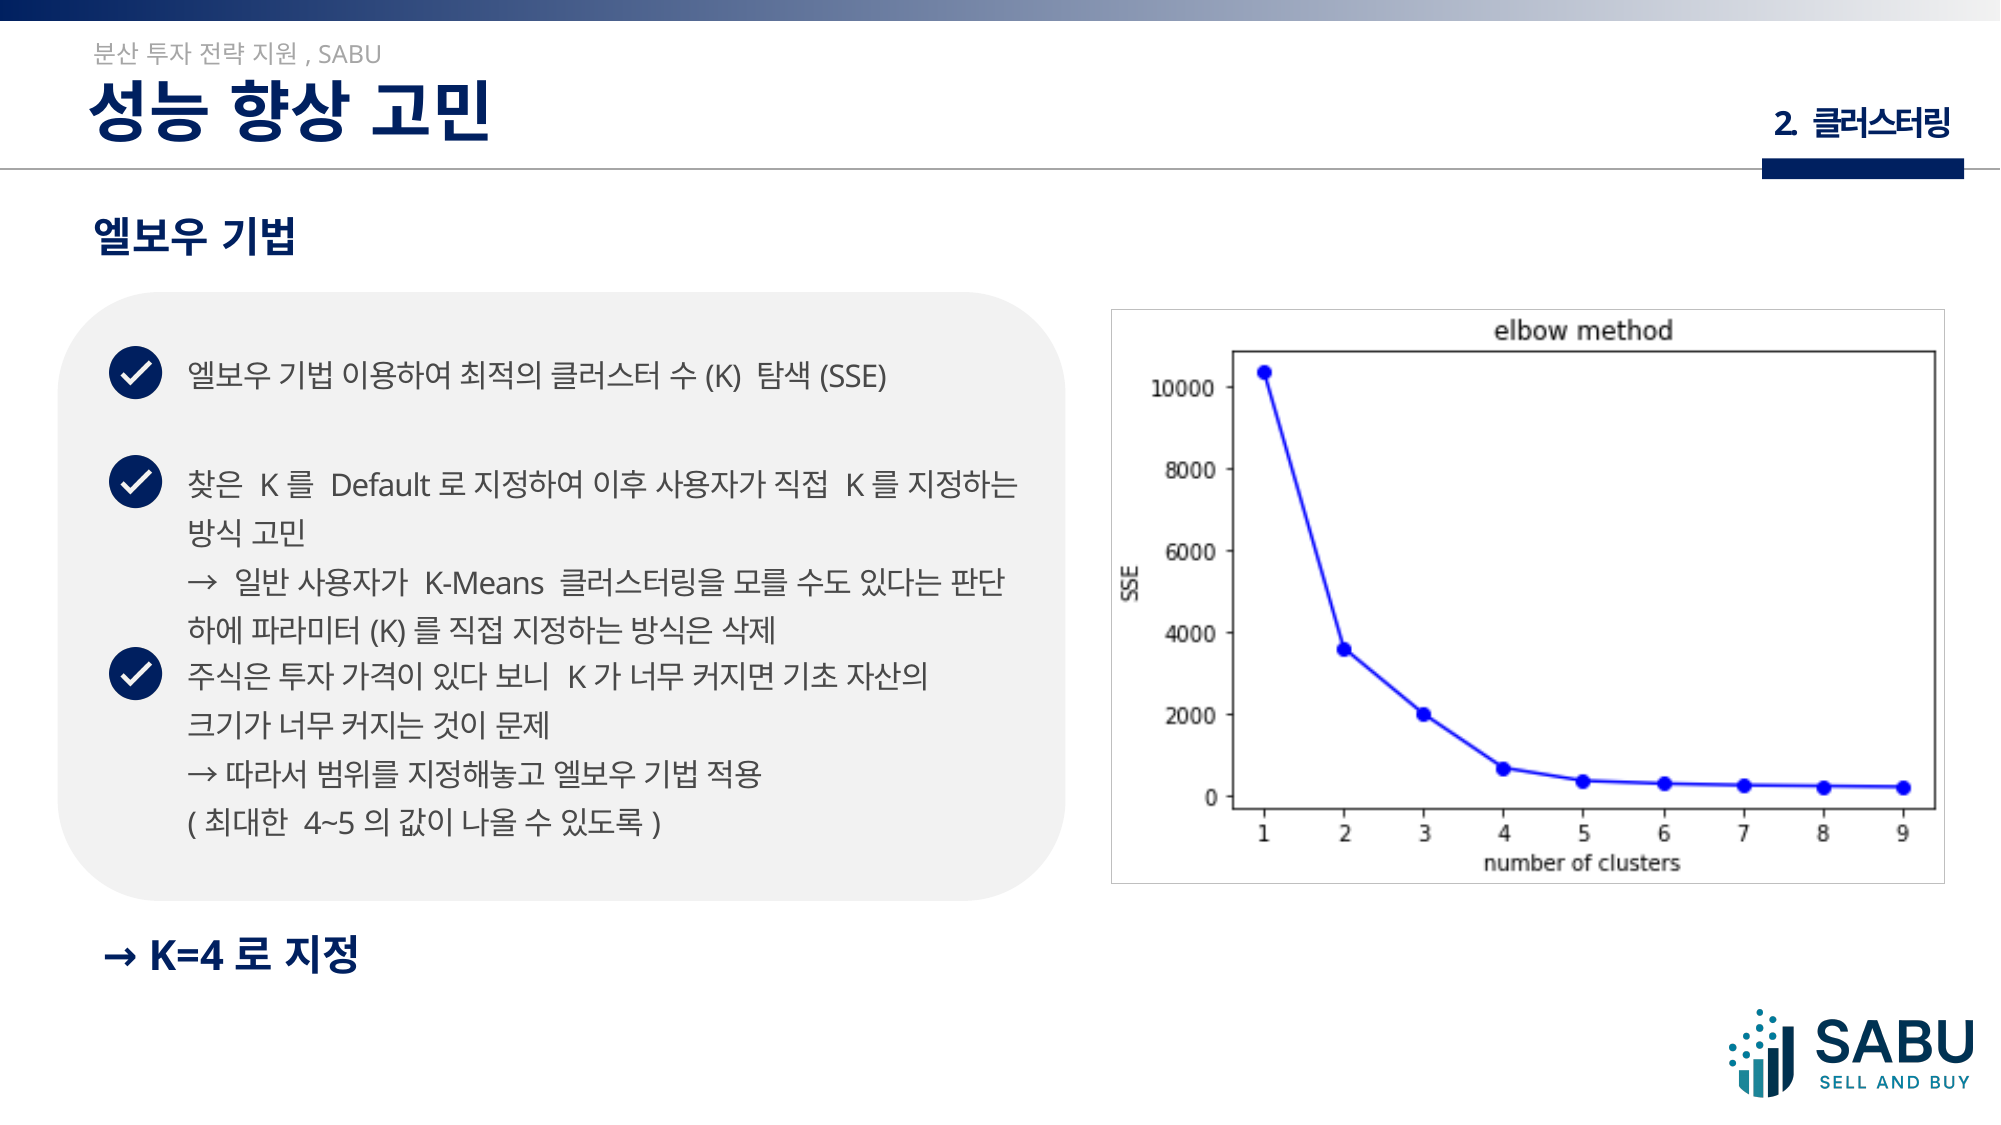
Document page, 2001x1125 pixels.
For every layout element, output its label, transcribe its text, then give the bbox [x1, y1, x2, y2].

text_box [102, 448, 1047, 598]
picture [1729, 1009, 1973, 1098]
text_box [102, 639, 957, 839]
text_box → K=4로 지정 [102, 929, 824, 980]
text_box [0, 0, 2000, 22]
picture [1110, 309, 1945, 884]
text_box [1758, 101, 1968, 180]
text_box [102, 339, 909, 407]
text_box [56, 290, 1068, 903]
text_box 엘보우 기법 [93, 210, 815, 261]
text_box 성능 향상 고민 [87, 70, 809, 151]
text_box 분산 투자 전략 지원, SABU [94, 38, 407, 69]
